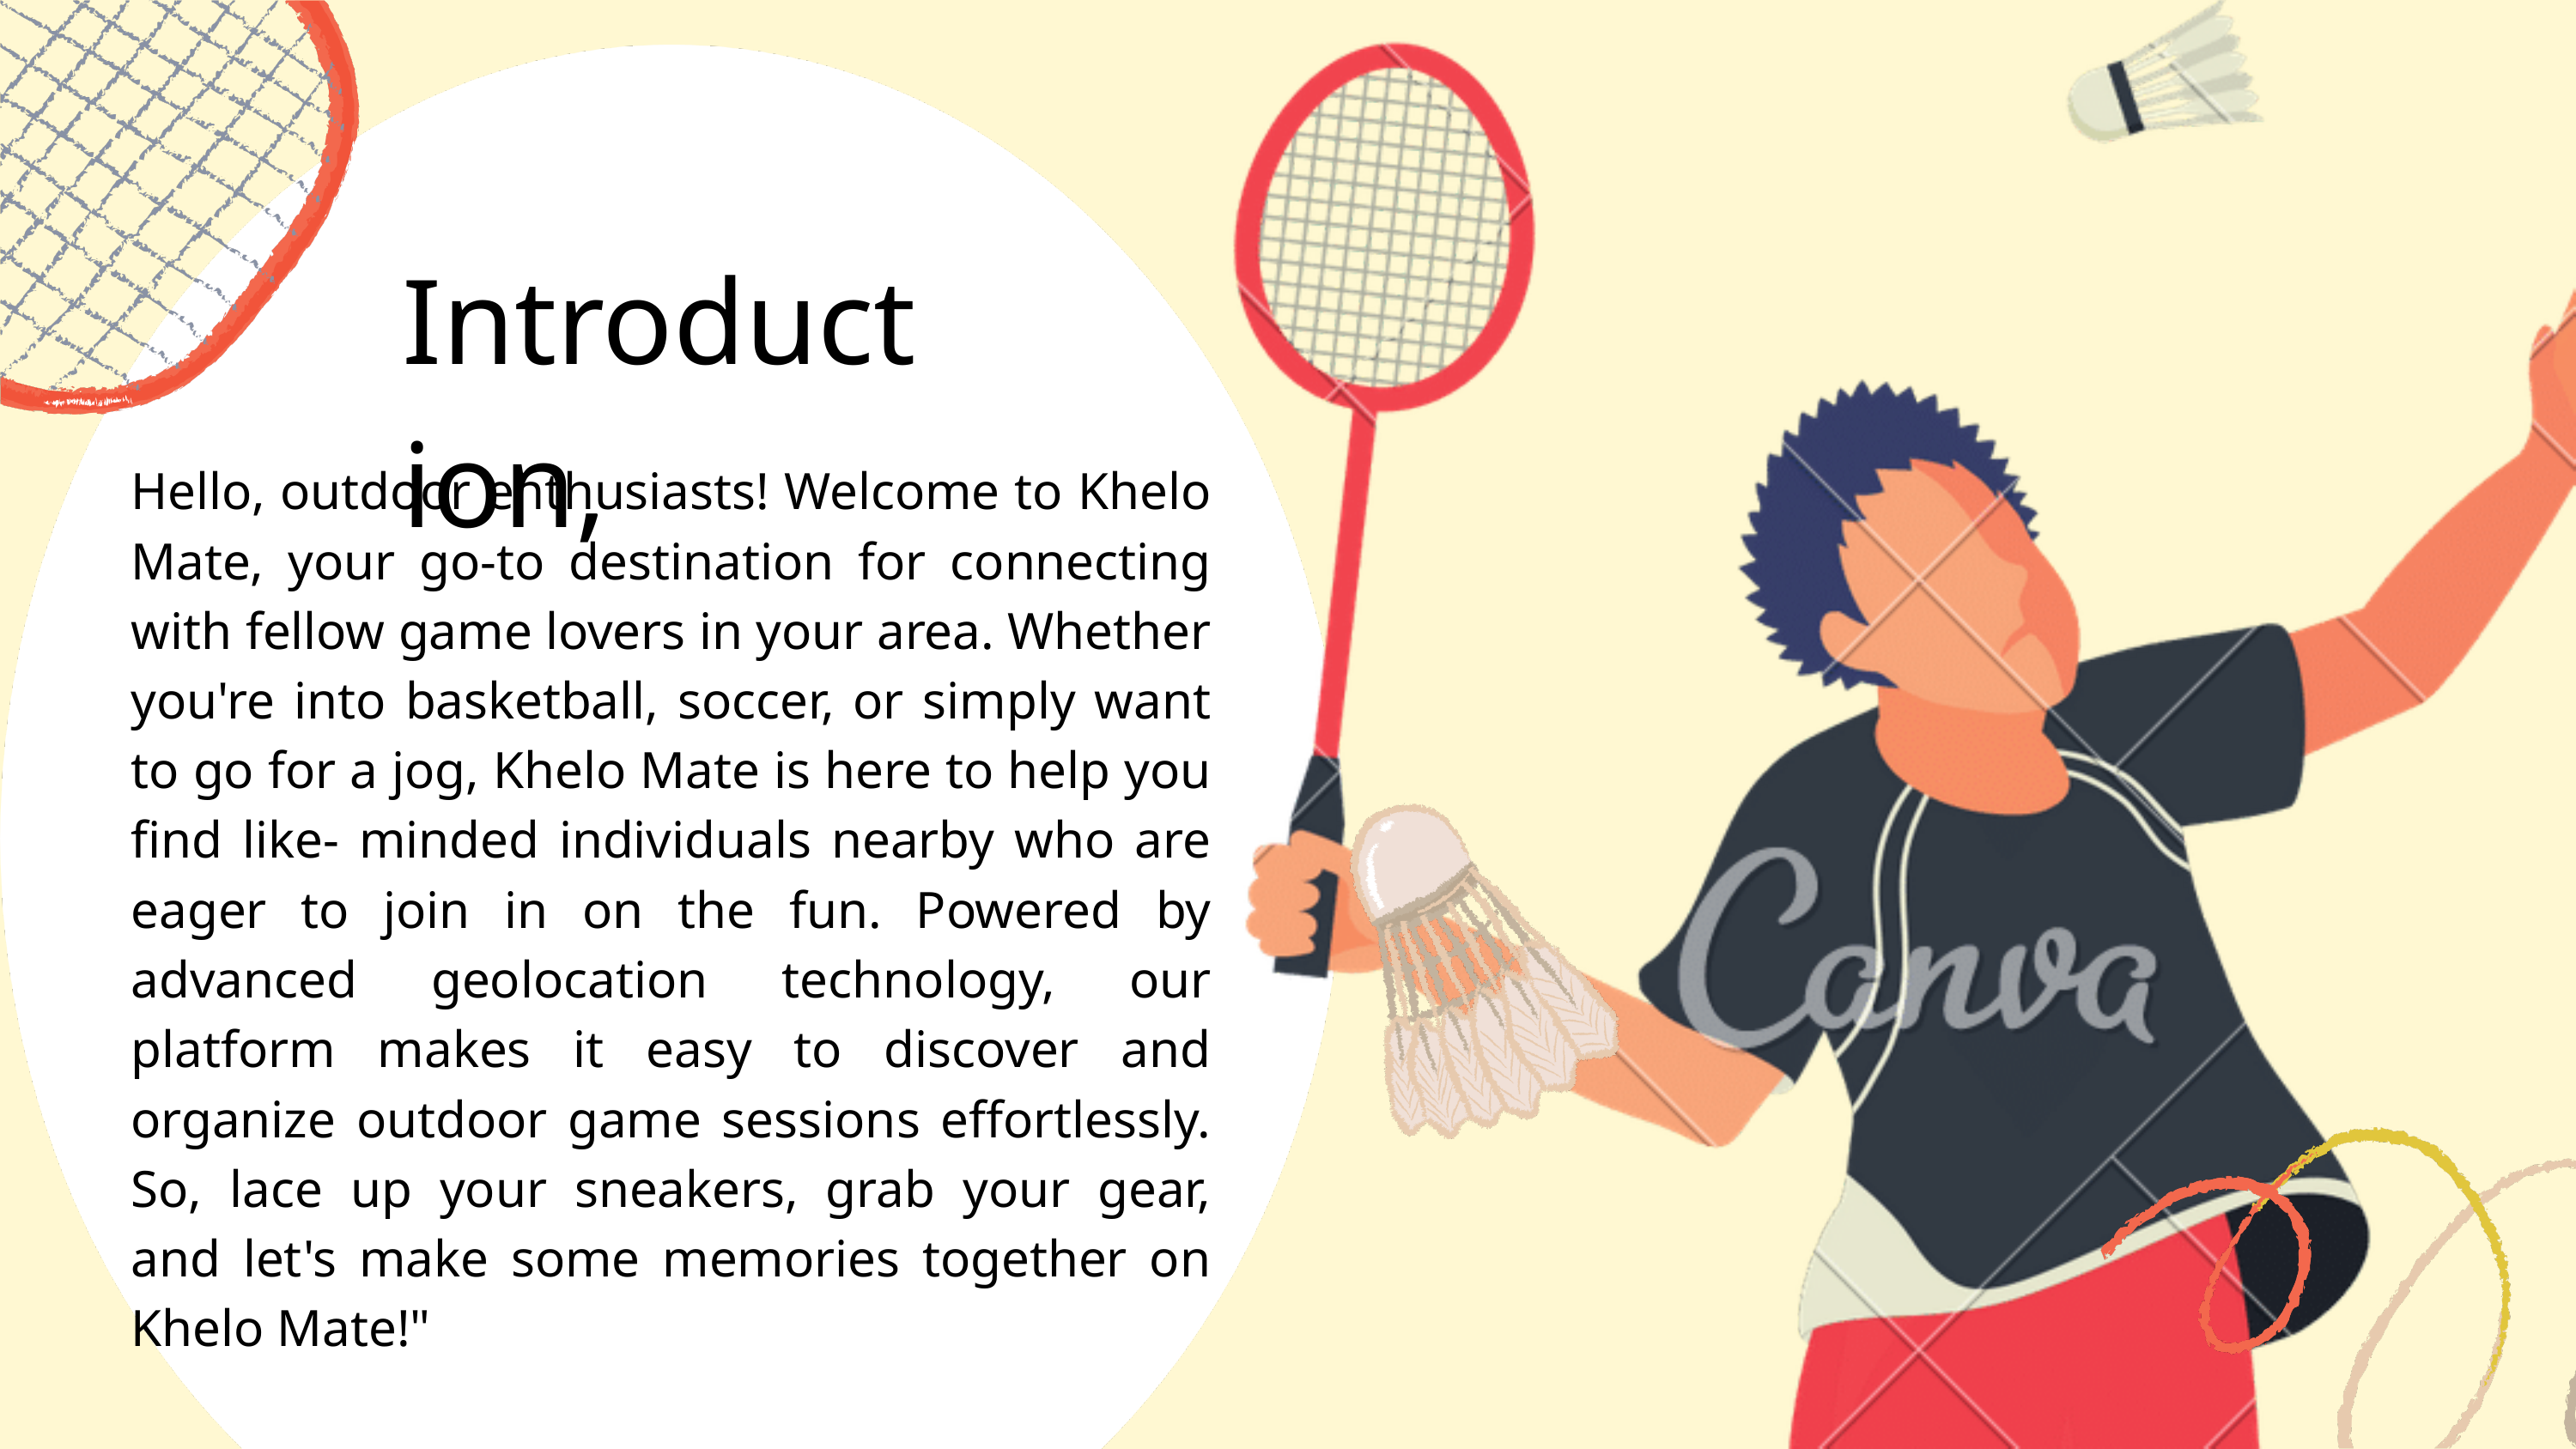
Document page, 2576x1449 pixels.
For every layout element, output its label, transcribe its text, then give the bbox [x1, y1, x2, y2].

text_box [0, 0, 368, 912]
text_box [1340, 794, 1629, 1149]
text_box Hello, outdoor enthusiasts! Welcome to Khelo Mate, your go-to destination for connecting with fellow game lovers in your area. Whether you're into basketball, soccer, or simply want to go for a jog, Khelo Mate is here to help you find like- minded individuals nearby who are eager to join in on the fun. Powered by advanced geolocation technology, our platform makes it easy to discover and organize outdoor game sessions effortlessly. So, lace up your sneakers, grab your gear, and let's make some memories together on Khelo Mate!" [131, 450, 1212, 1357]
text_box Introduction, [402, 223, 940, 552]
text_box [1218, 0, 2576, 1449]
text_box [2057, 1118, 2576, 1449]
text_box [0, 44, 1218, 1449]
